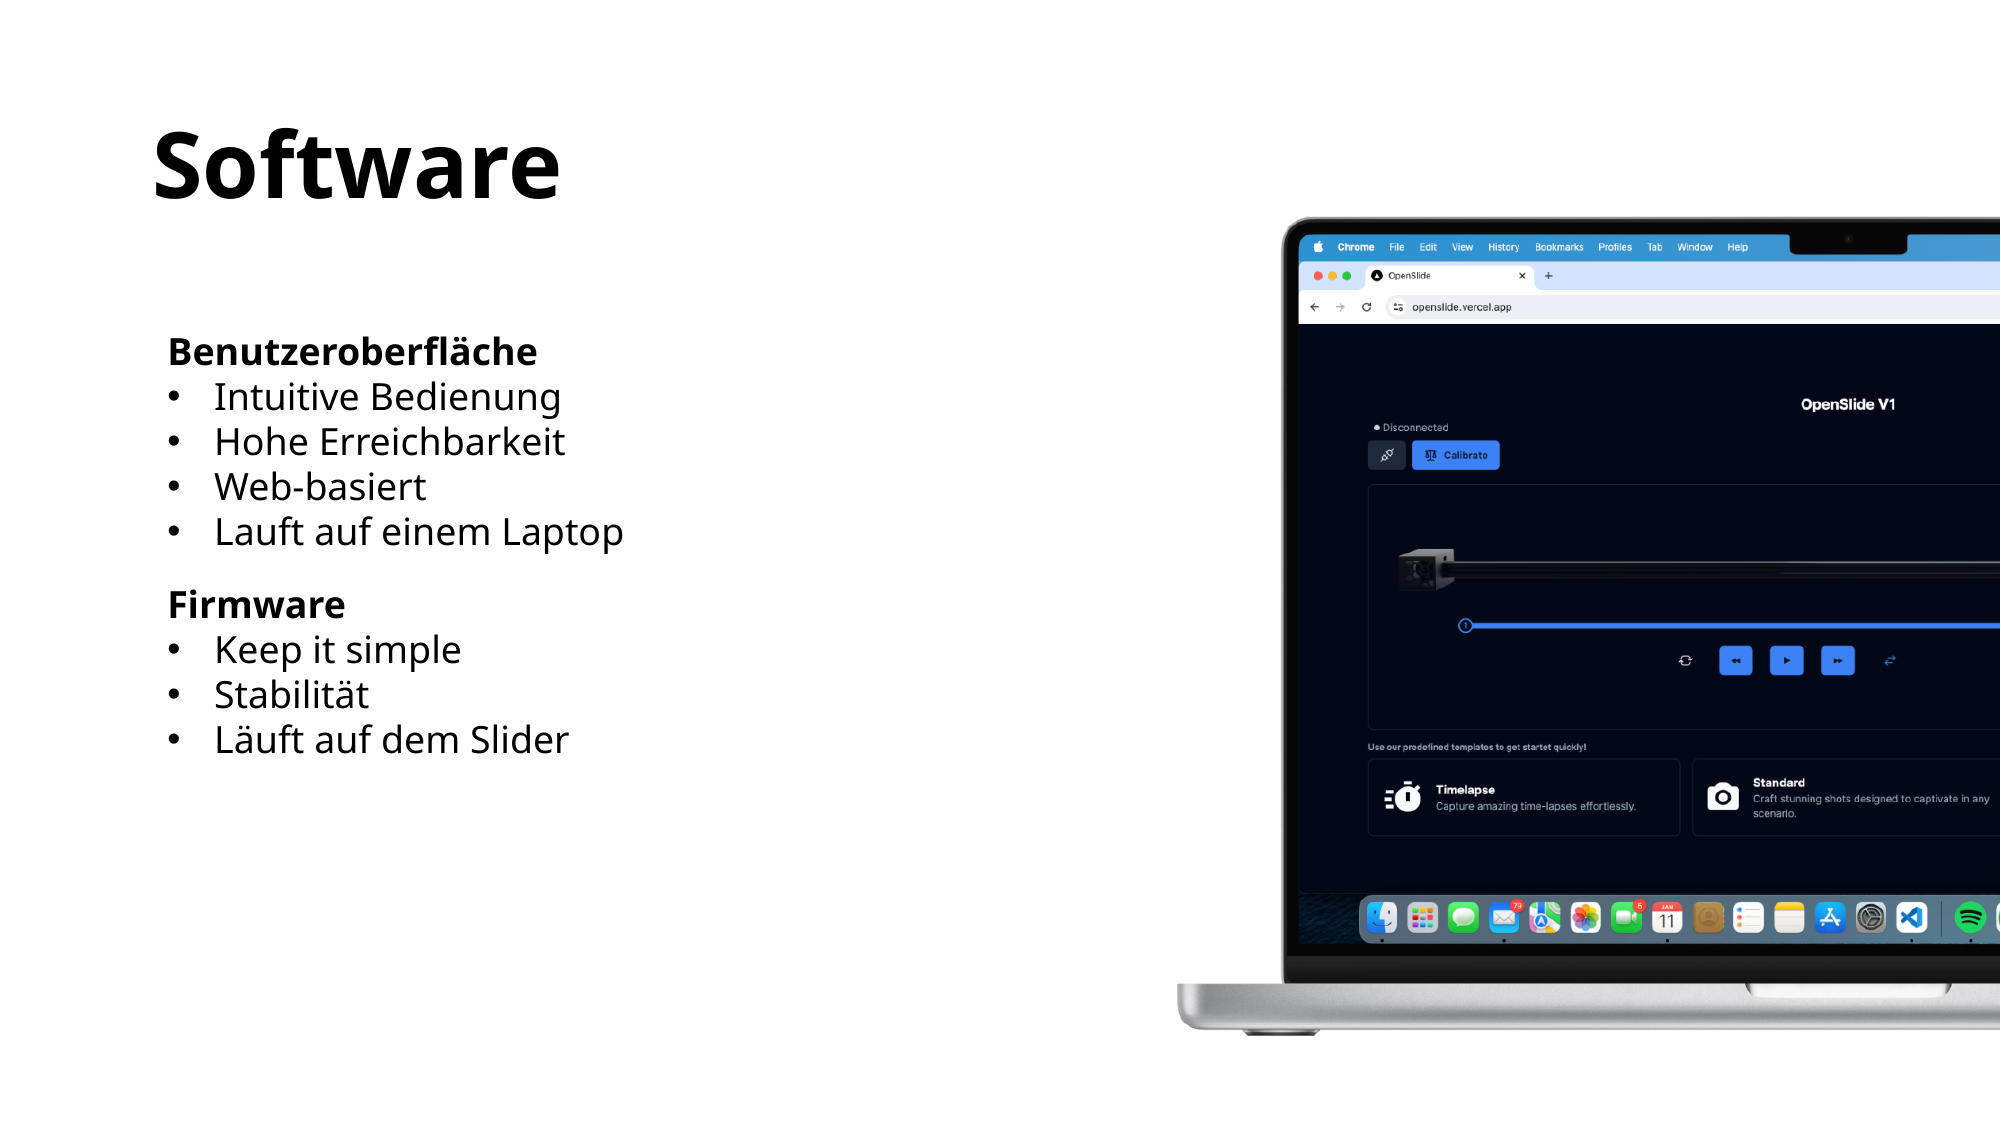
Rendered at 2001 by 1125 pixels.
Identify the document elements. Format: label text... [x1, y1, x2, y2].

picture [985, 0, 2000, 1125]
text_box Benutzeroberfläche Intuitive Bedienung Hohe Erreichbarkeit Web-basiert Lauft auf einem Laptop [152, 320, 838, 573]
text_box Firmware Keep it simple Stabilität Läuft auf dem Slider [152, 573, 838, 814]
title Software [137, 59, 985, 278]
